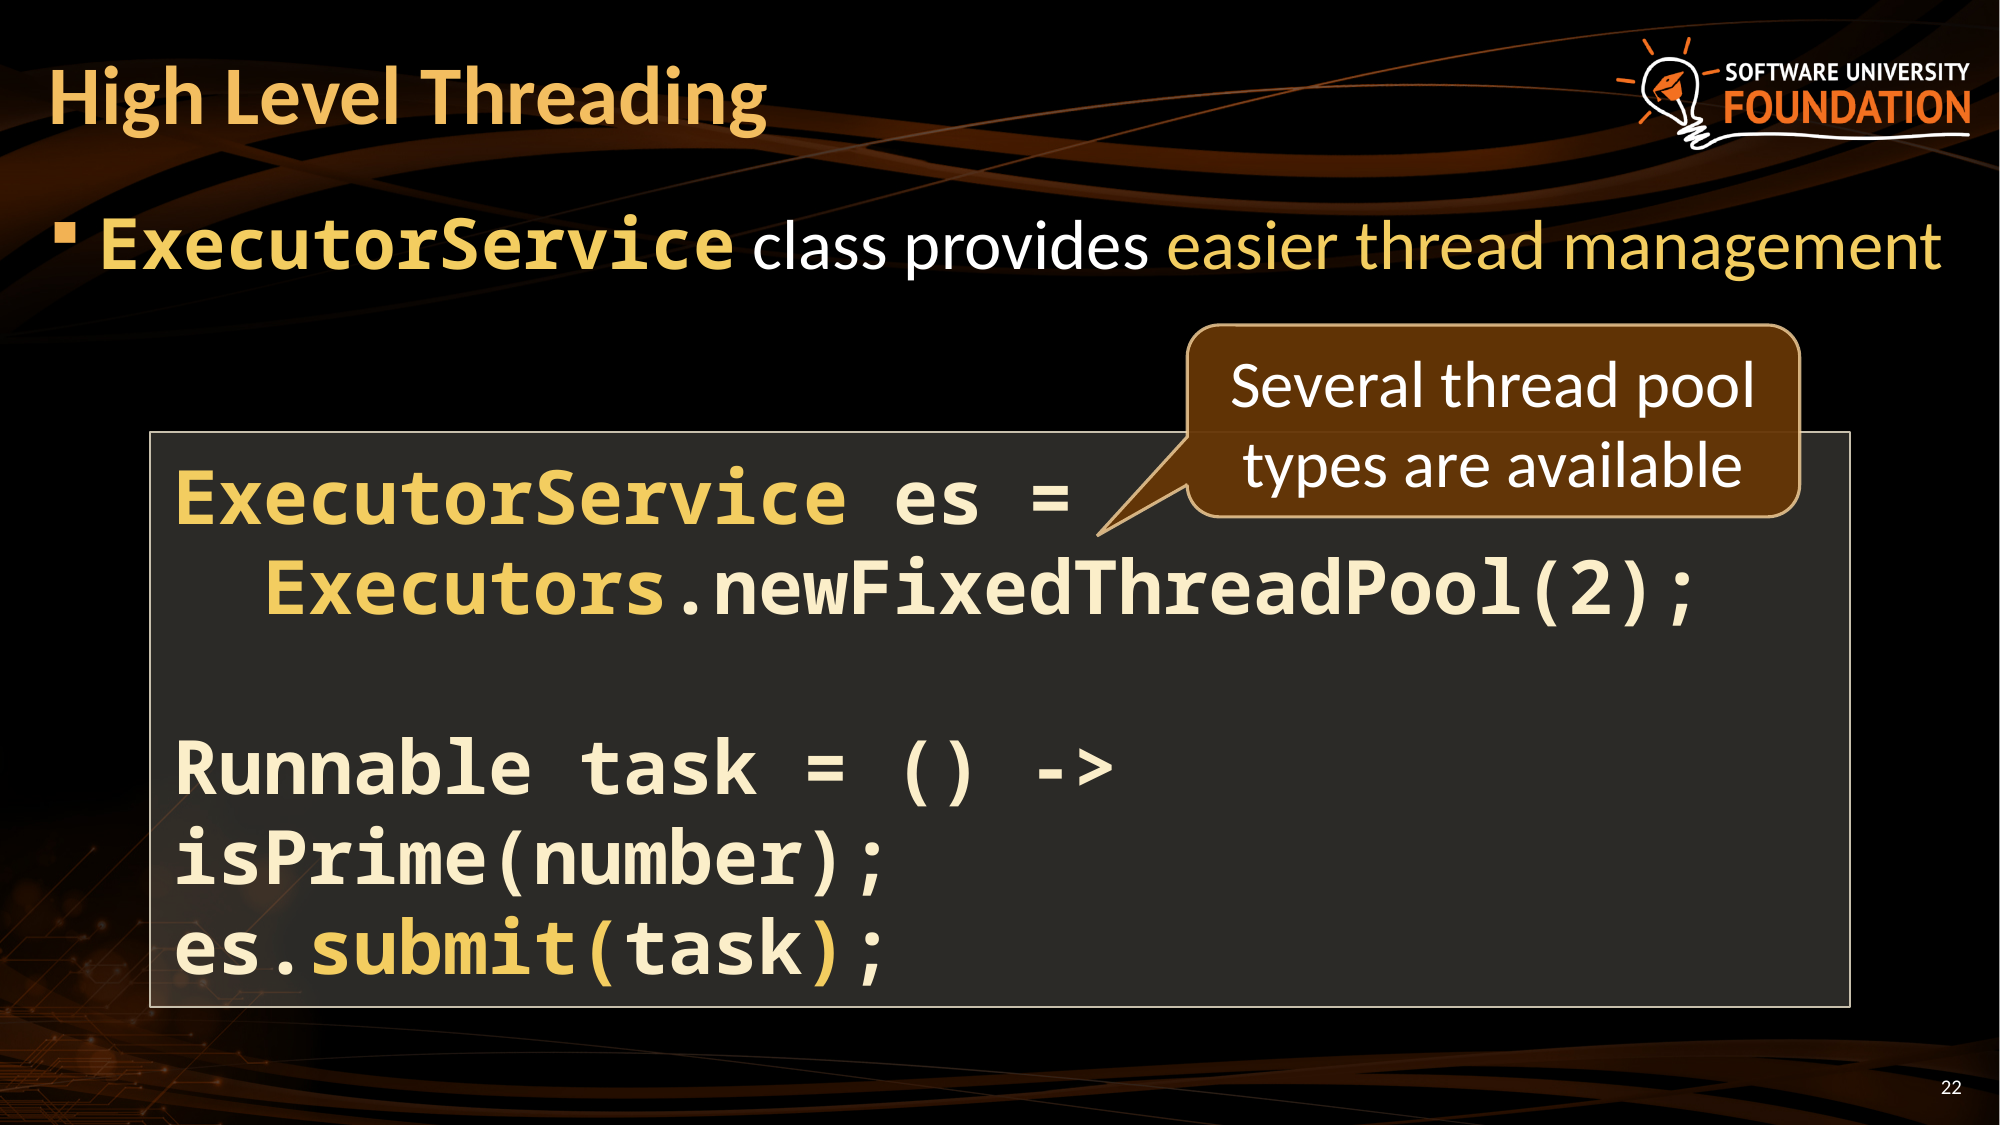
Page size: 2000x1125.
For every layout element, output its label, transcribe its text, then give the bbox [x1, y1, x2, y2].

slide_number 22 [1897, 1070, 1968, 1103]
title High Level Threading [30, 6, 1602, 189]
text_box ExecutorService es = Executors.newFixedThreadPool(2); Runnable task = () -> isPrime(number); es.submit(task); [149, 431, 1850, 1007]
text_box Several thread pool types are available [1096, 323, 1801, 537]
picture [0, 0, 2000, 1125]
list ExecutorService class provides easier thread management [31, 188, 1968, 1103]
